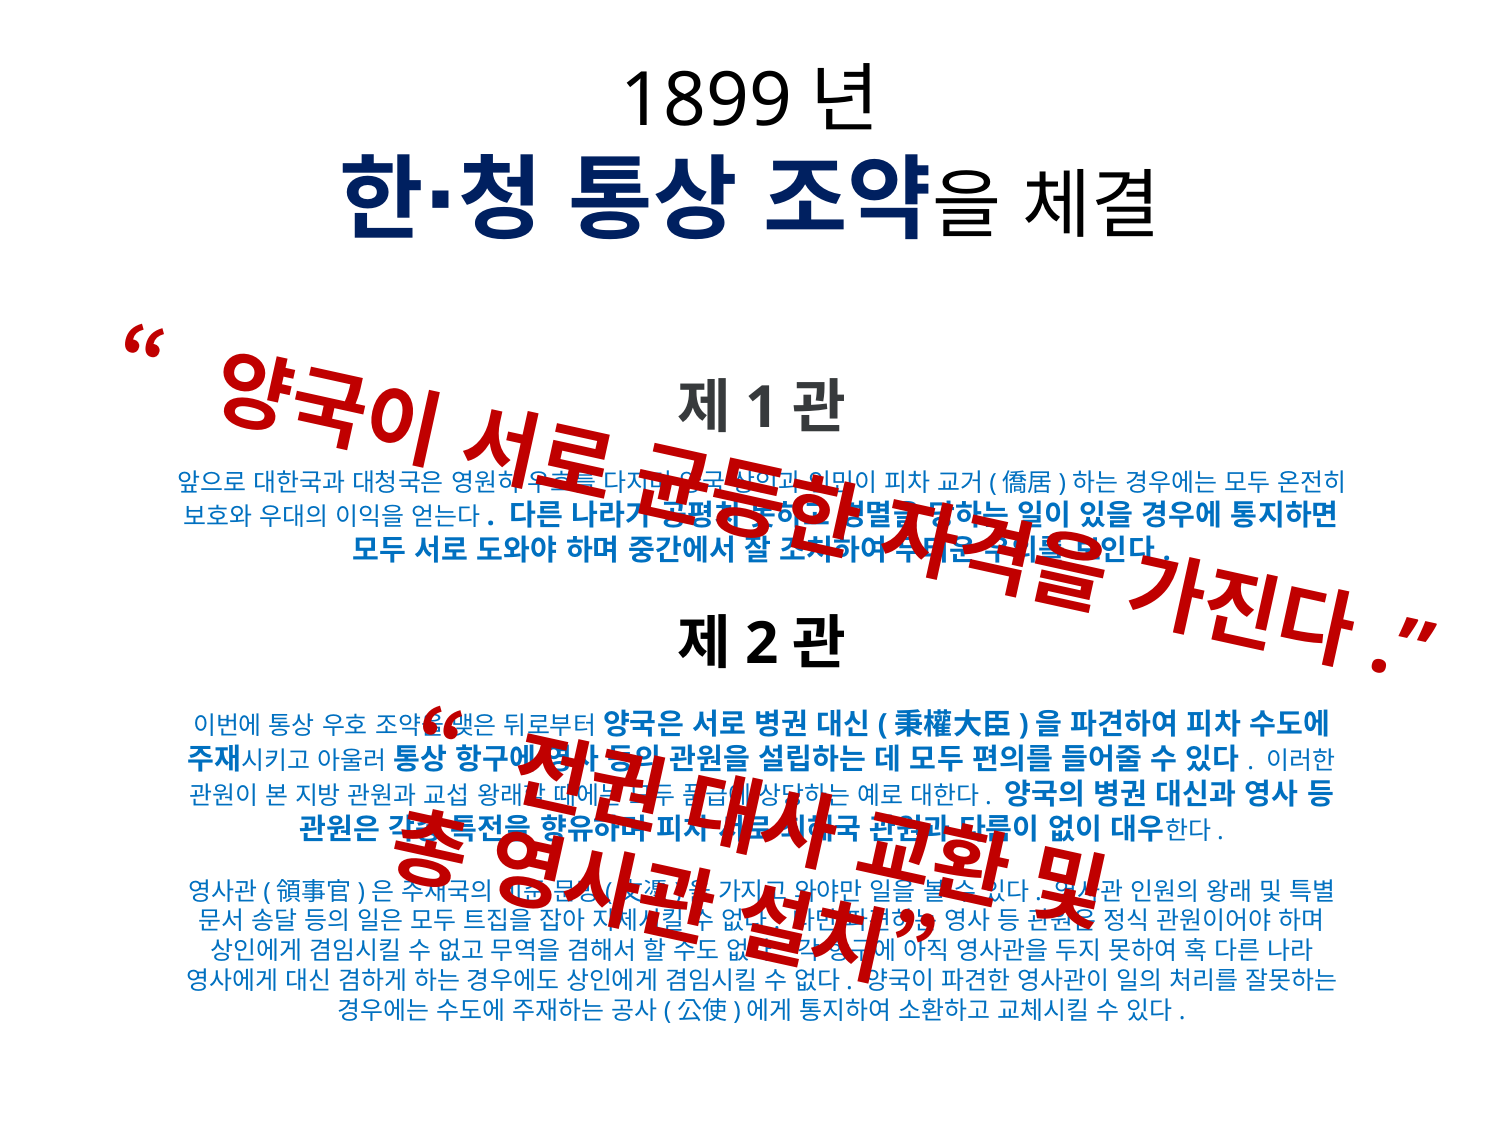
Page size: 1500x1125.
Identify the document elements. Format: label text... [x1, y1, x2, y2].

text_box 제1관 앞으로 대한국과 대청국은 영원히 우호를 다지며 양국 상인과 인민이 피차 교거(僑居)하는 경우에는 모두 온전히 보호와 우대의 이익을 얻는다. 다른 나라가 공평치 못하고 경멸을 당하는 일이 있을 경우에 통지하면 모두 서로 도와야 하며 중간에서 잘 조처하여 두터운 우의를 보인다. [159, 427, 924, 597]
text_box 제2관 이번에 통상 우호 조약을 맺은 뒤로부터 양국은 서로 병권 대신(秉權大臣)을 파견하여 피차 수도에 주재시키고 아울러 통상 항구에 영사 등의 관원을 설립하는 데 모두 편의를 들어줄 수 있다. 이러한 관원이 본 지방 관원과 교섭 왕래할 때에는 모두 품급에 상당하는 예로 대한다. 양국의 병권 대신과 영사 등 관원은 각종 특전을 향유하며 피차 서로 최혜국 관원과 다름이 없이 대우한다. 영사관(領事官)은 주재국의 비준 문빙(文憑)을 가지고 와야만 일을 볼 수 있다. 영사관 인원의 왕래 및 특별 문서 송달 등의 일은 모두 트집을 잡아 지체시킬 수 없다. 다만 파견하는 영사 등 관원은 정식 관원이어야 하며 상인에게 겸임시킬 수 없고 무역을 겸해서 할 수도 없다. 각 항구에 아직 영사관을 두지 못하여 혹 다른 나라 영사에게 대신 겸하게 하는 경우에도 상인에게 겸임시킬 수 없다. 양국이 파견한 영사관이 일의 처리를 잘못하는 경우에는 수도에 주재하는 공사(公使)에게 통지하여 소환하고 교체시킬 수 있다. [159, 597, 1365, 1032]
text_box 제1관 앞으로 대한국과 대청국은 영원히 우호를 다지며 양국 상인과 인민이 피차 교거(僑居)하는 경우에는 모두 온전히 보호와 우대의 이익을 얻는다. 다른 나라가 공평치 못하고 경멸을 당하는 일이 있을 경우에 통지하면 모두 서로 도와야 하며 중간에서 잘 조처하여 두터운 우의를 보인다. [398, 361, 1365, 575]
text_box “전권 대사 교환 및 총 영사관 설치” [366, 681, 1134, 1051]
text_box 1899년 한∙청 통상 조약을 체결 [324, 42, 1176, 258]
text_box “양국이 서로 균등한 자격을 가진다.” [90, 299, 1461, 710]
